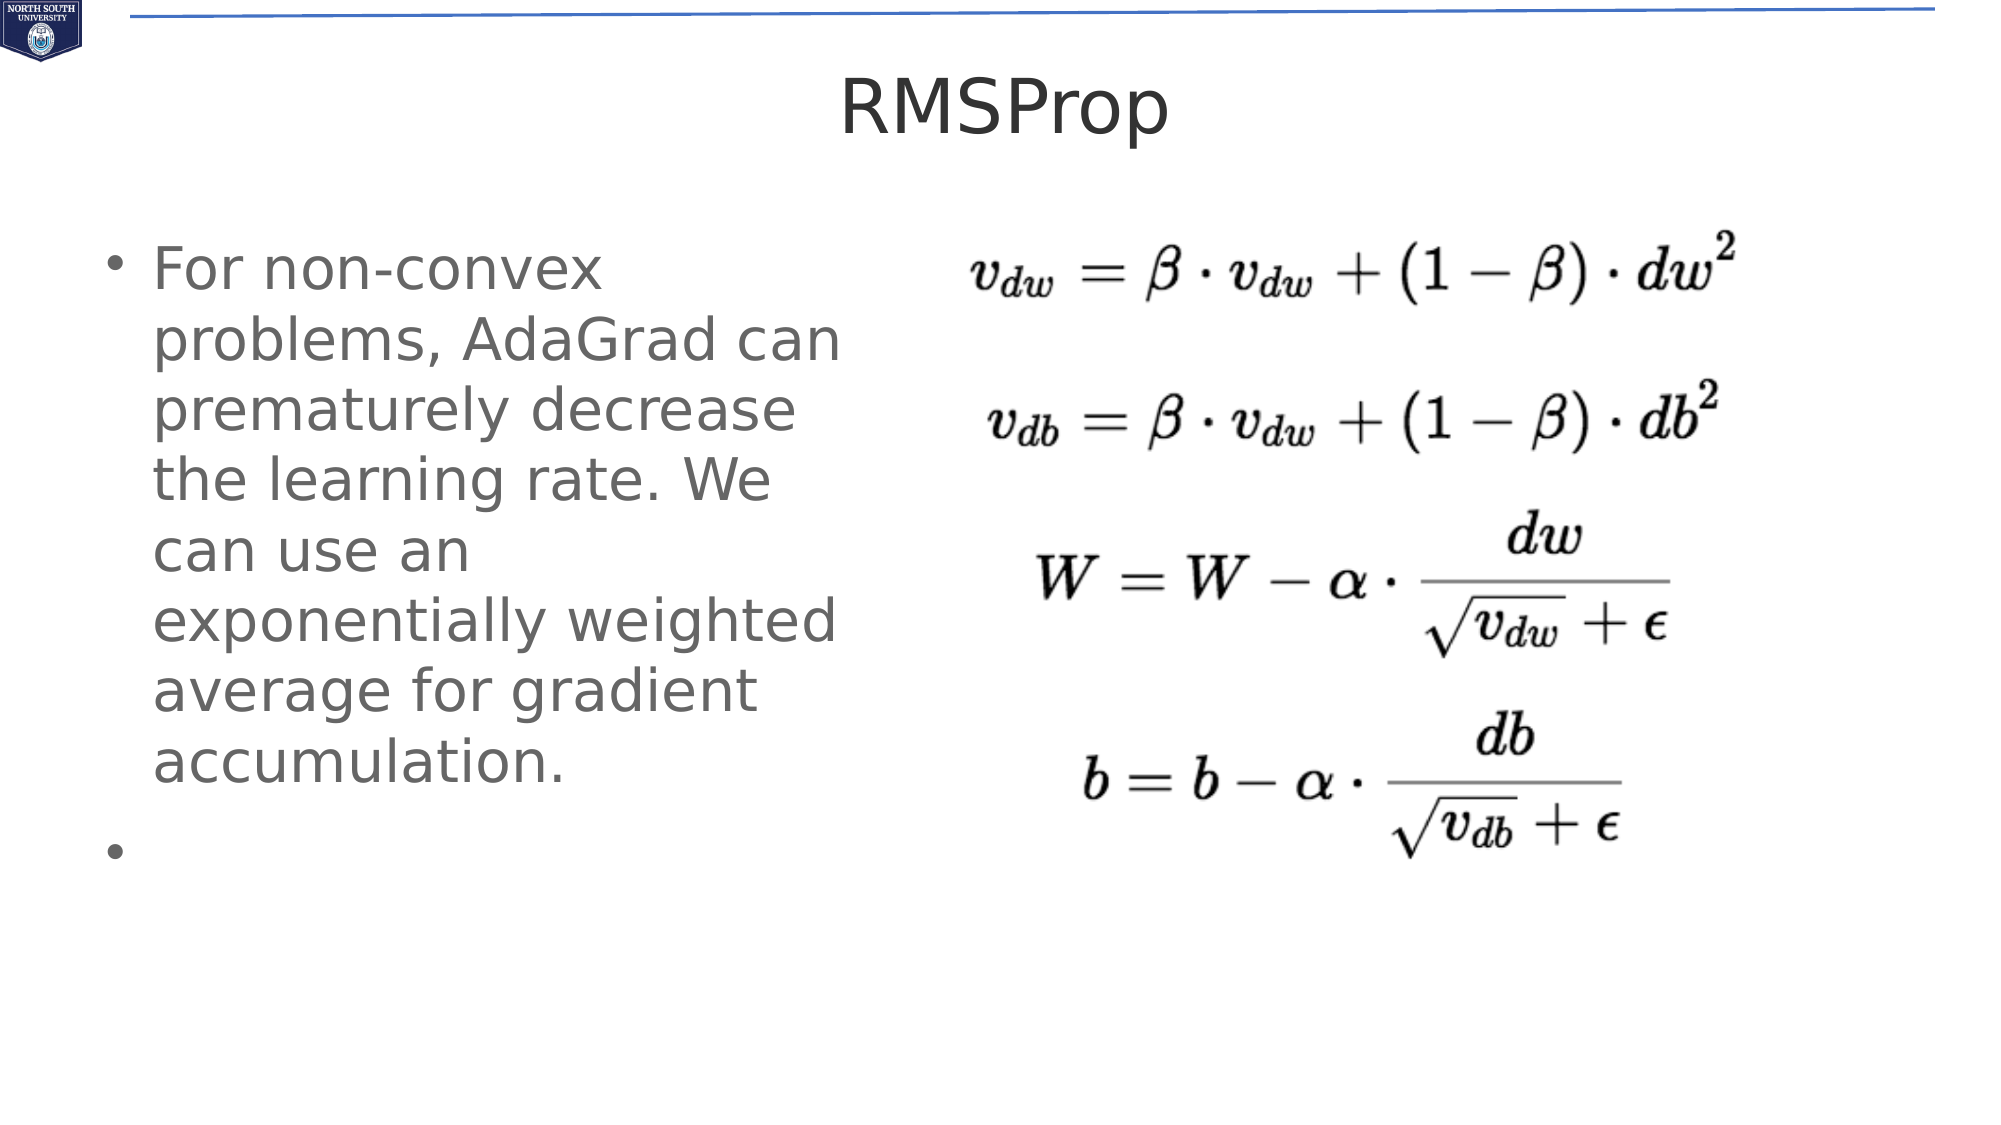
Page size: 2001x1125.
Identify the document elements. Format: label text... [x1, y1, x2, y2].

picture [0, 0, 82, 65]
picture [901, 180, 1810, 945]
text_box For non-convex problems, AdaGrad can prematurely decrease the learning rate. We can use an exponentially weighted average for gradient accumulation. [90, 231, 878, 894]
text_box RMSProp [277, 13, 1734, 193]
